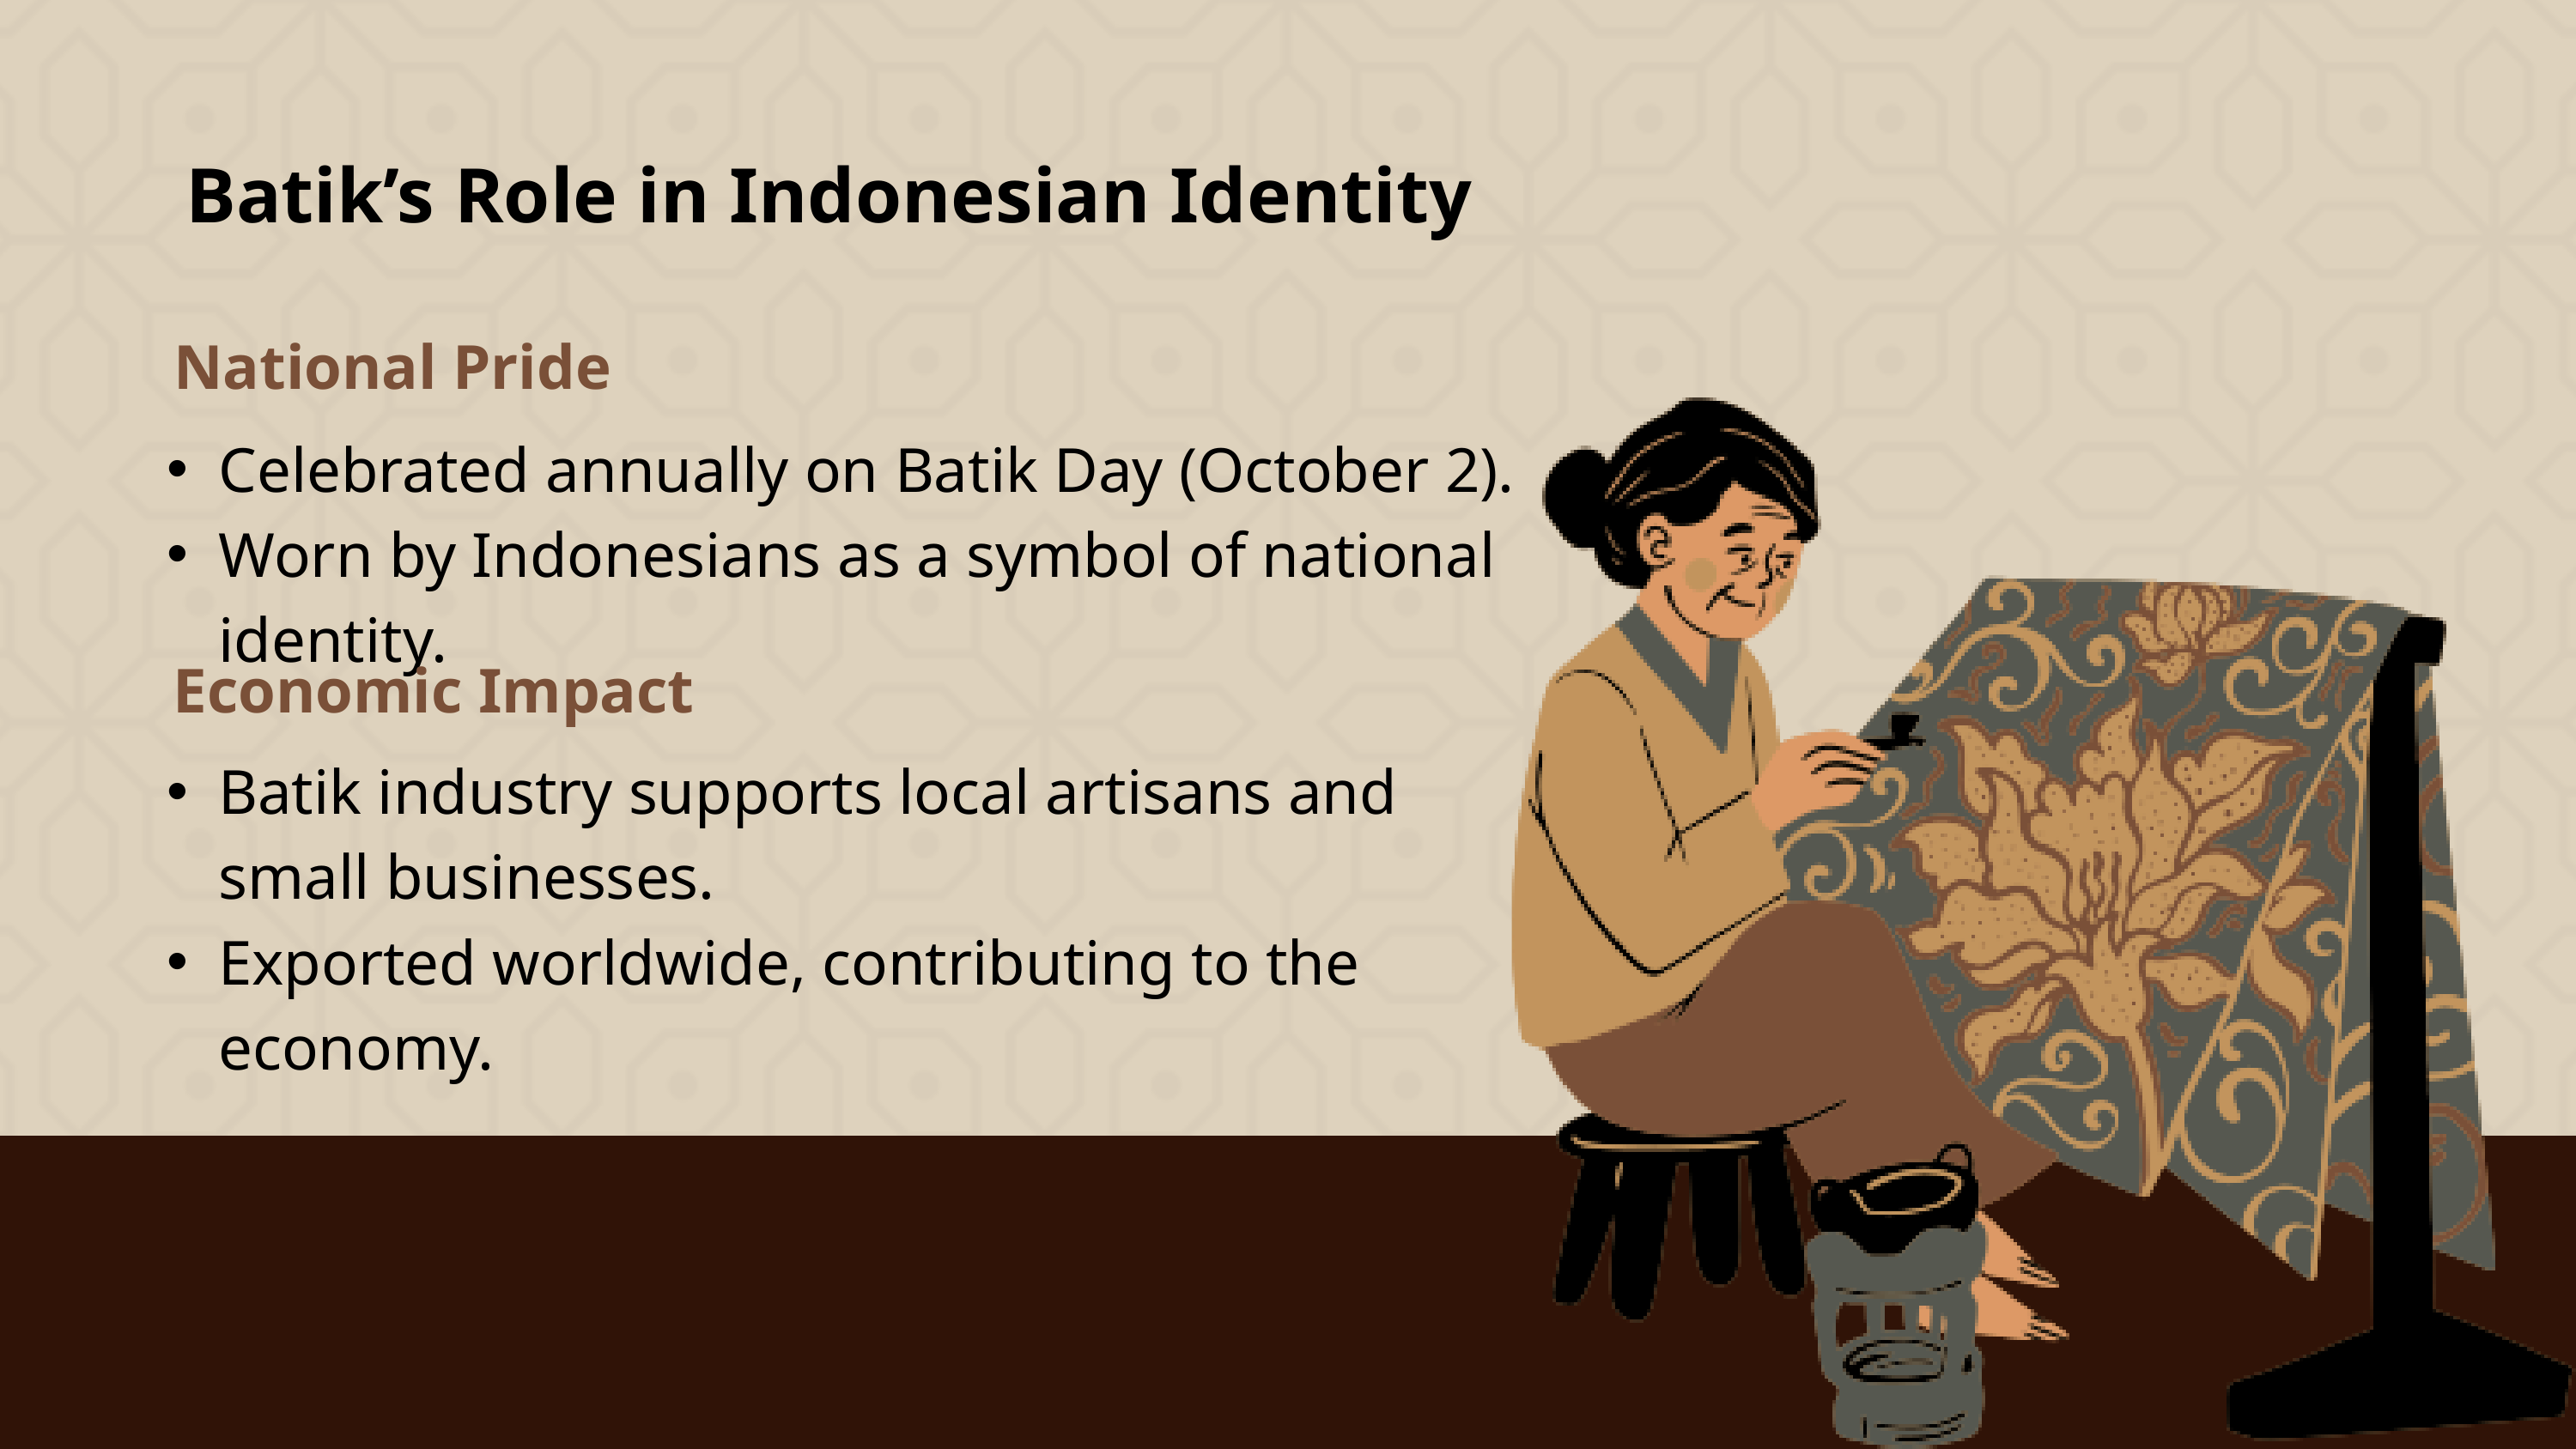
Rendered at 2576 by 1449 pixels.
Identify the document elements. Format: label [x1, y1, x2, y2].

text_box [0, 1136, 2576, 1449]
text_box [0, 0, 2576, 1132]
